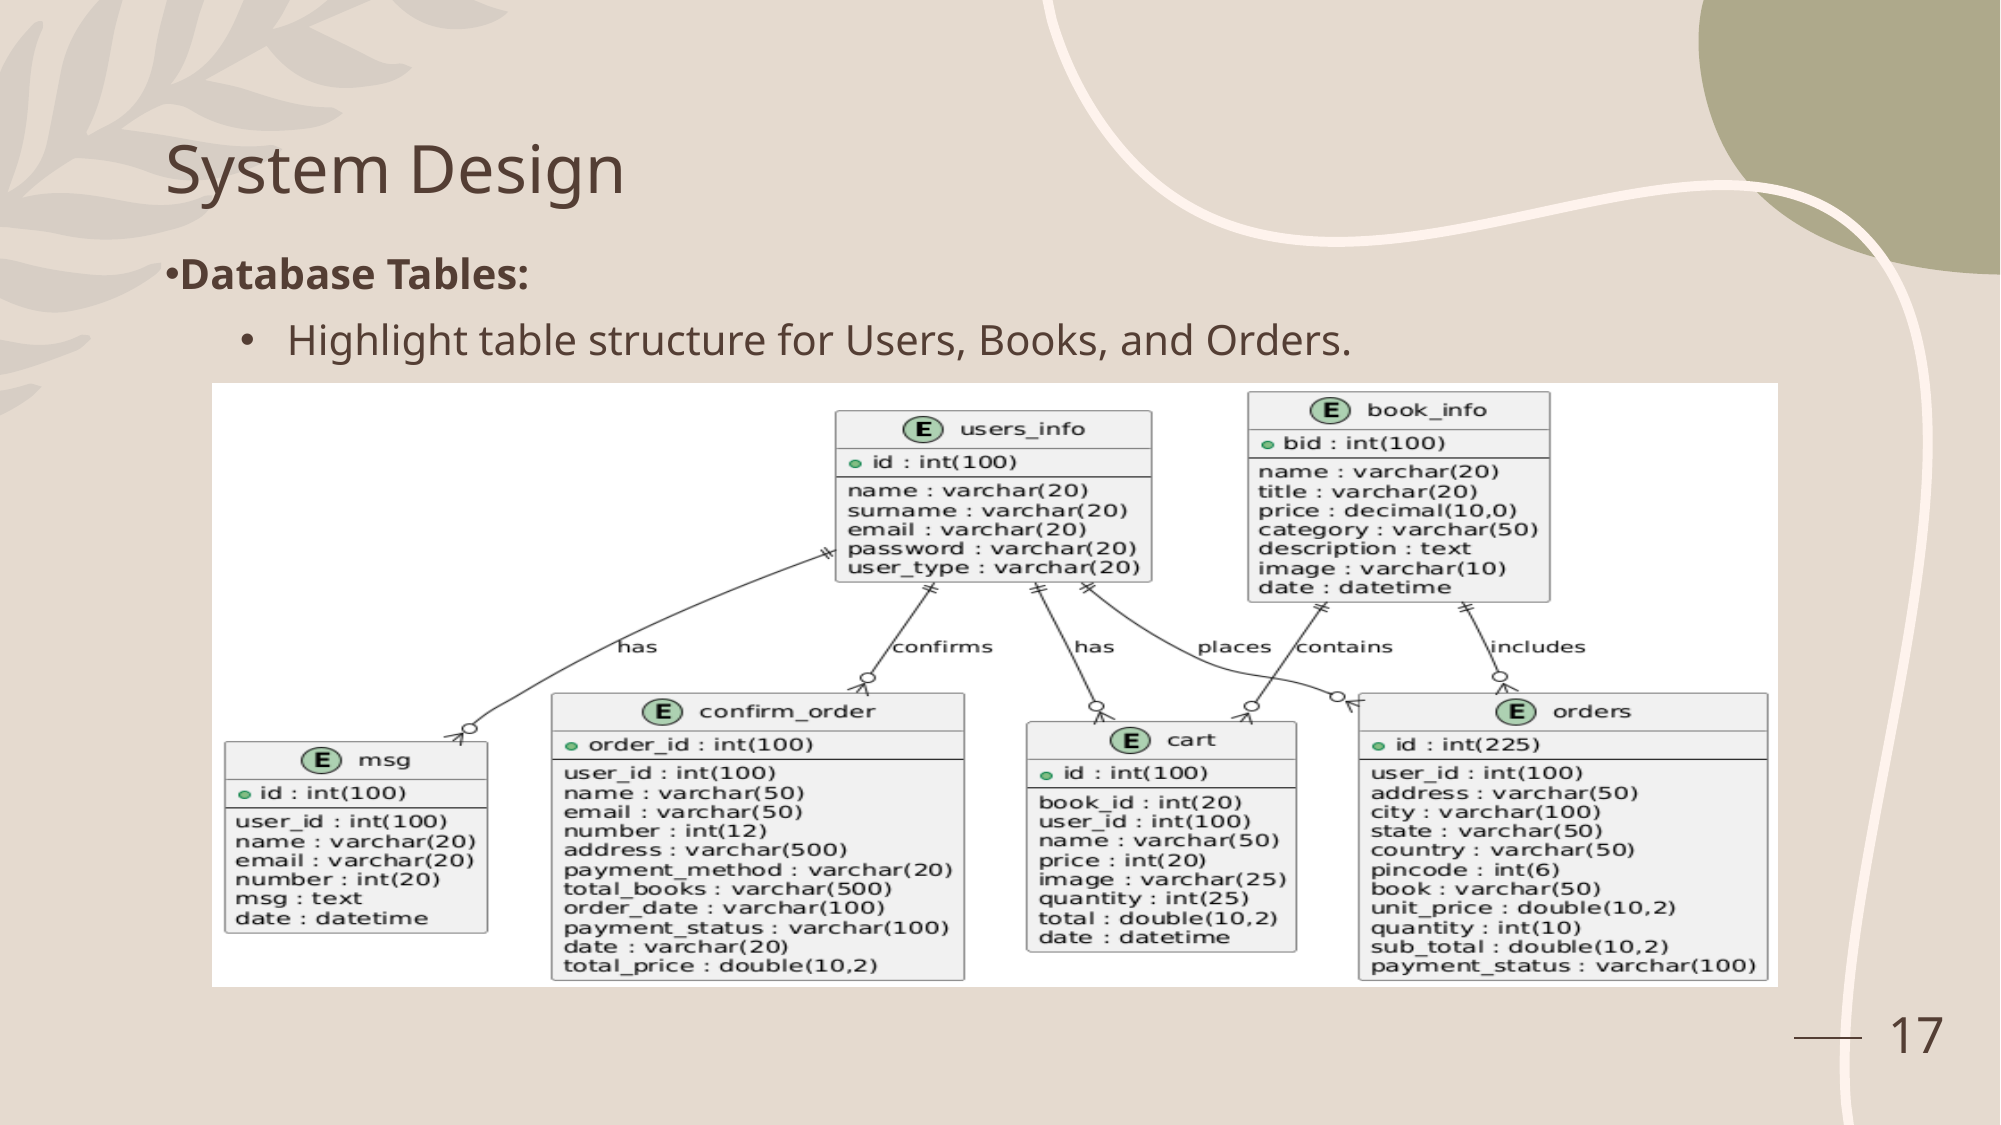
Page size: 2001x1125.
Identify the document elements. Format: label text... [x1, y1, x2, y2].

list Database Tables: Highlight table structure for Users, Books, and Orders. [150, 246, 1750, 384]
slide_number 17 [1862, 964, 1971, 1112]
picture [212, 383, 1778, 987]
title System Design [150, 105, 651, 216]
